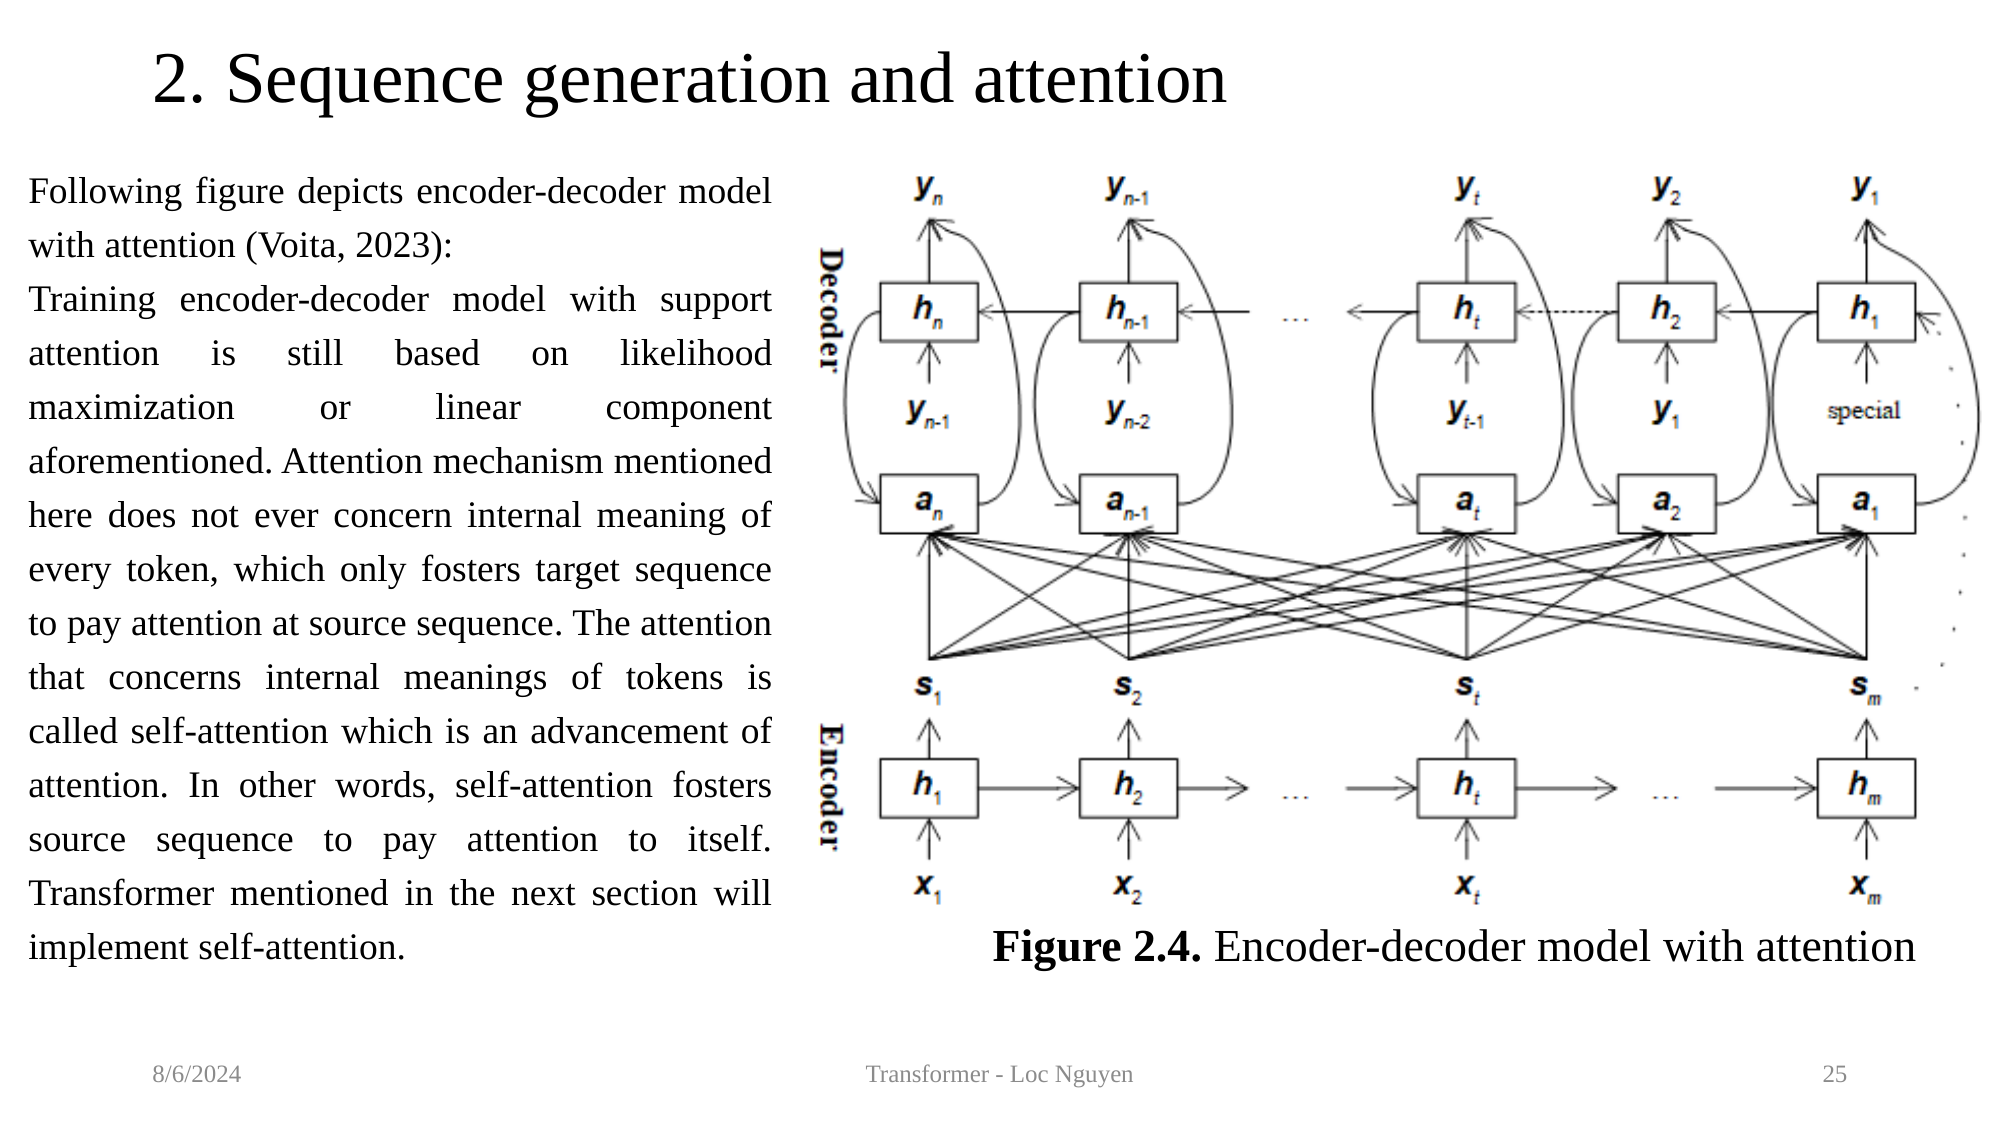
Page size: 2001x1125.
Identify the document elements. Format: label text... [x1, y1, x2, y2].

footer Transformer - Loc Nguyen [662, 1042, 1338, 1103]
list Following figure depicts encoder-decoder model with attention (Voita, 2023): Training encoder-decoder model with support attention is still based on likelihood maximization or linear component aforementioned. Attention mechanism mentioned here does not ever concern internal meaning of every token, which only fosters target sequence to pay attention at source sequence. The attention that concerns internal meanings of tokens is called self-attention which is an advancement of attention. In other words, self-attention fosters source sequence to pay attention to itself. Transformer mentioned in the next section will implement self-attention. [13, 149, 789, 1000]
text_box Figure 2.4. Encoder-decoder model with attention [978, 909, 1932, 979]
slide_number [137, 1042, 588, 1103]
picture [814, 171, 1986, 909]
slide_number 25 [1412, 1042, 1863, 1103]
title 2. Sequence generation and attention [137, 19, 1863, 128]
